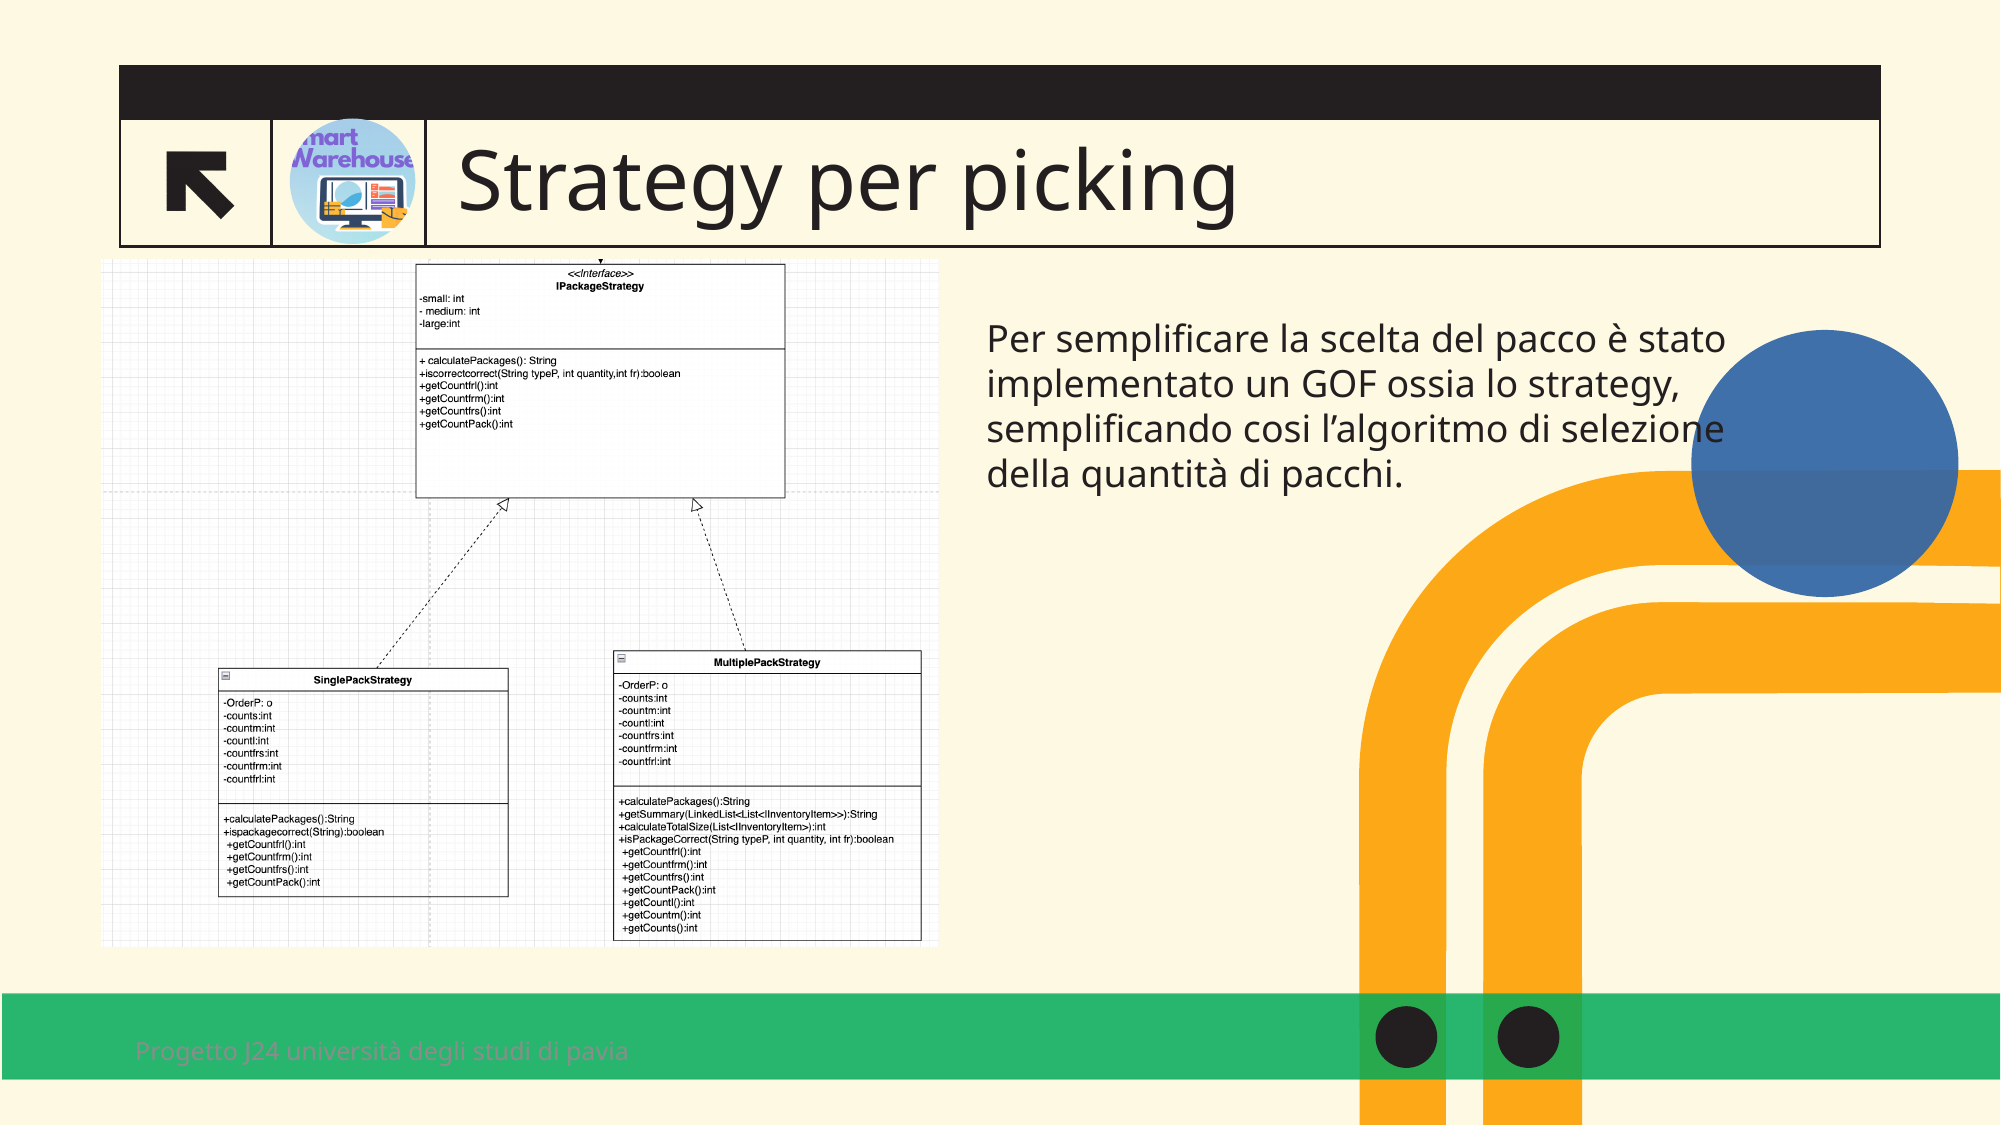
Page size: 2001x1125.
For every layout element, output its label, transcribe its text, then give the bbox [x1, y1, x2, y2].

title Strategy per picking [442, 120, 1880, 248]
list Per semplificare la scelta del pacco è stato implementato un GOF ossia lo strategy, semplificando cosi l’algoritmo di selezione della quantità di pacchi. [971, 307, 1809, 704]
picture [101, 259, 939, 947]
footer Progetto J24 università degli studi di pavia [120, 1022, 796, 1083]
picture [2, 992, 2001, 1080]
picture [121, 105, 273, 258]
picture [289, 118, 416, 244]
